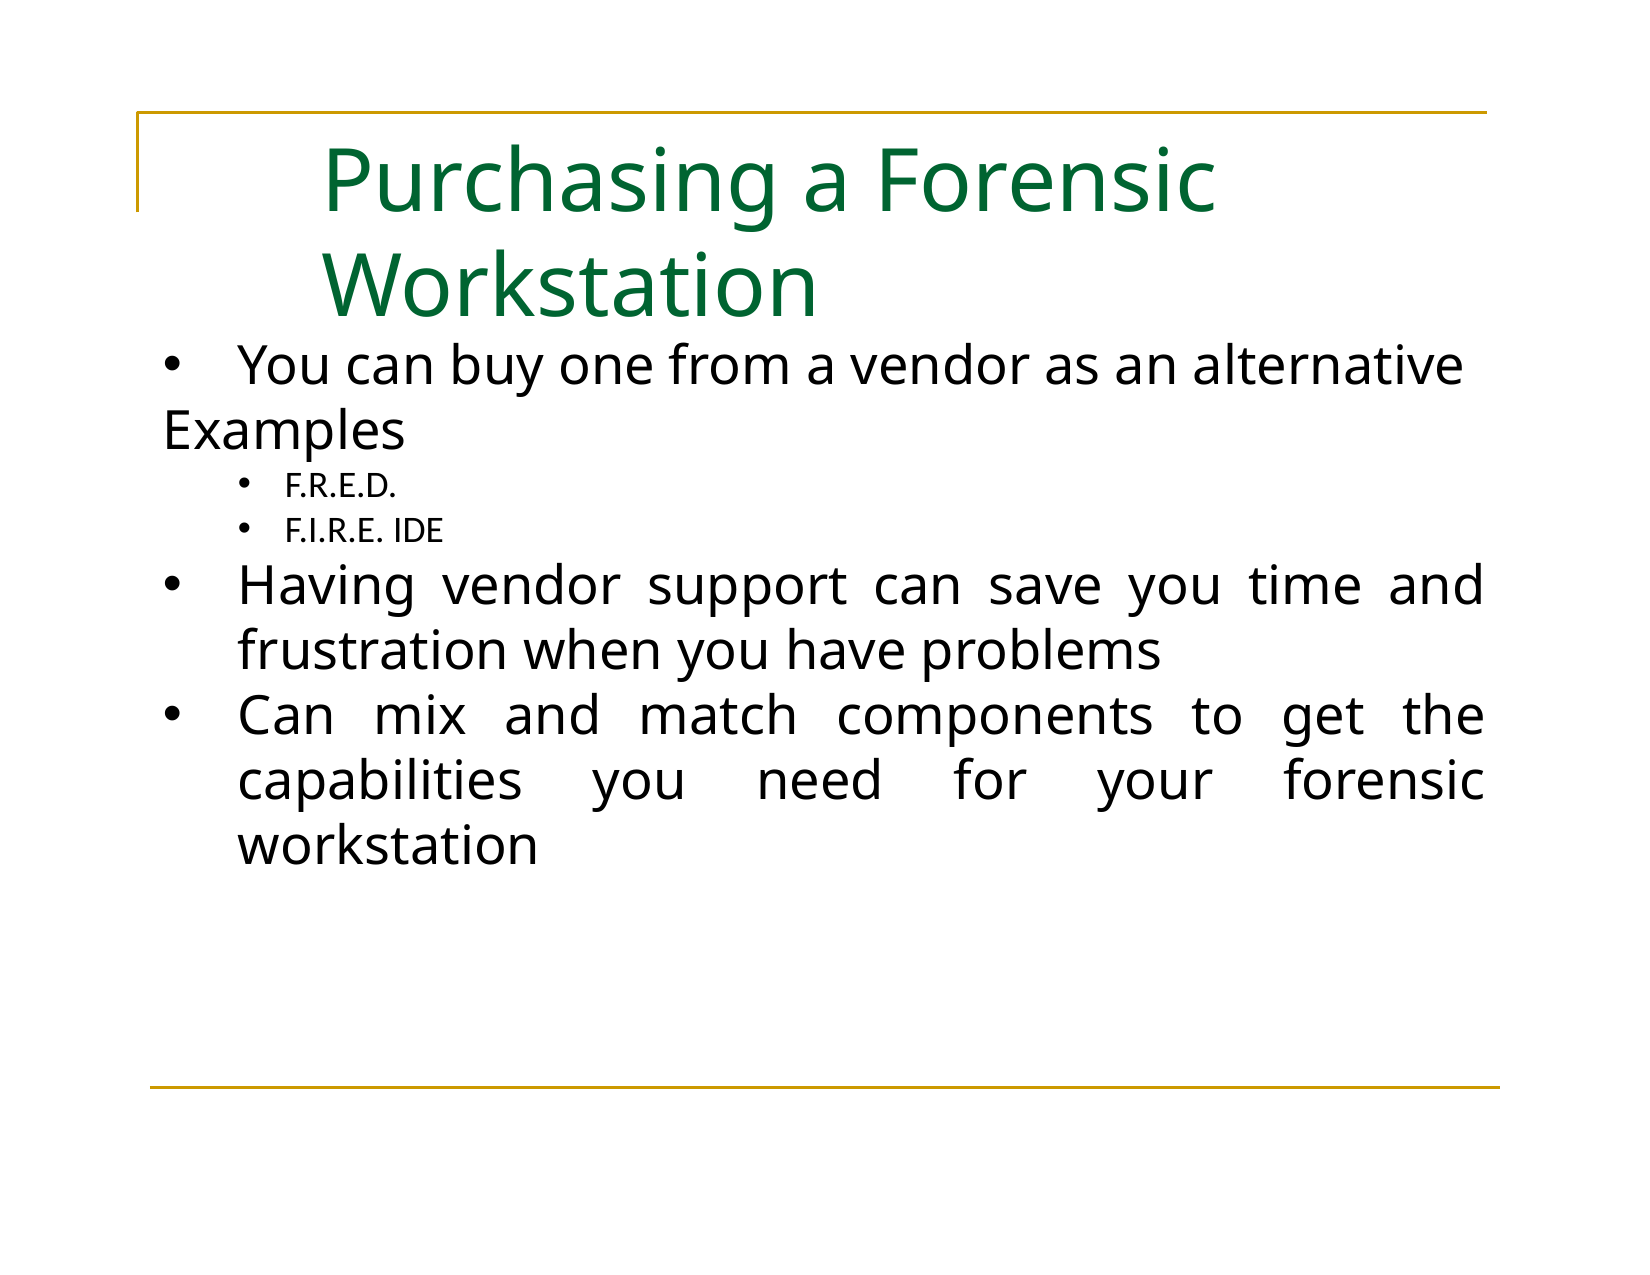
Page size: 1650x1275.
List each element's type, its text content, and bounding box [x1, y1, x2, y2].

list You can buy one from a vendor as an alternative Examples F.R.E.D. F.I.R.E. IDE Having vendor support can save you time and frustration when you have problems Can mix and match components to get the capabilities you need for your forensic workstation [162, 330, 1488, 815]
title Purchasing a Forensic Workstation [321, 123, 1329, 330]
